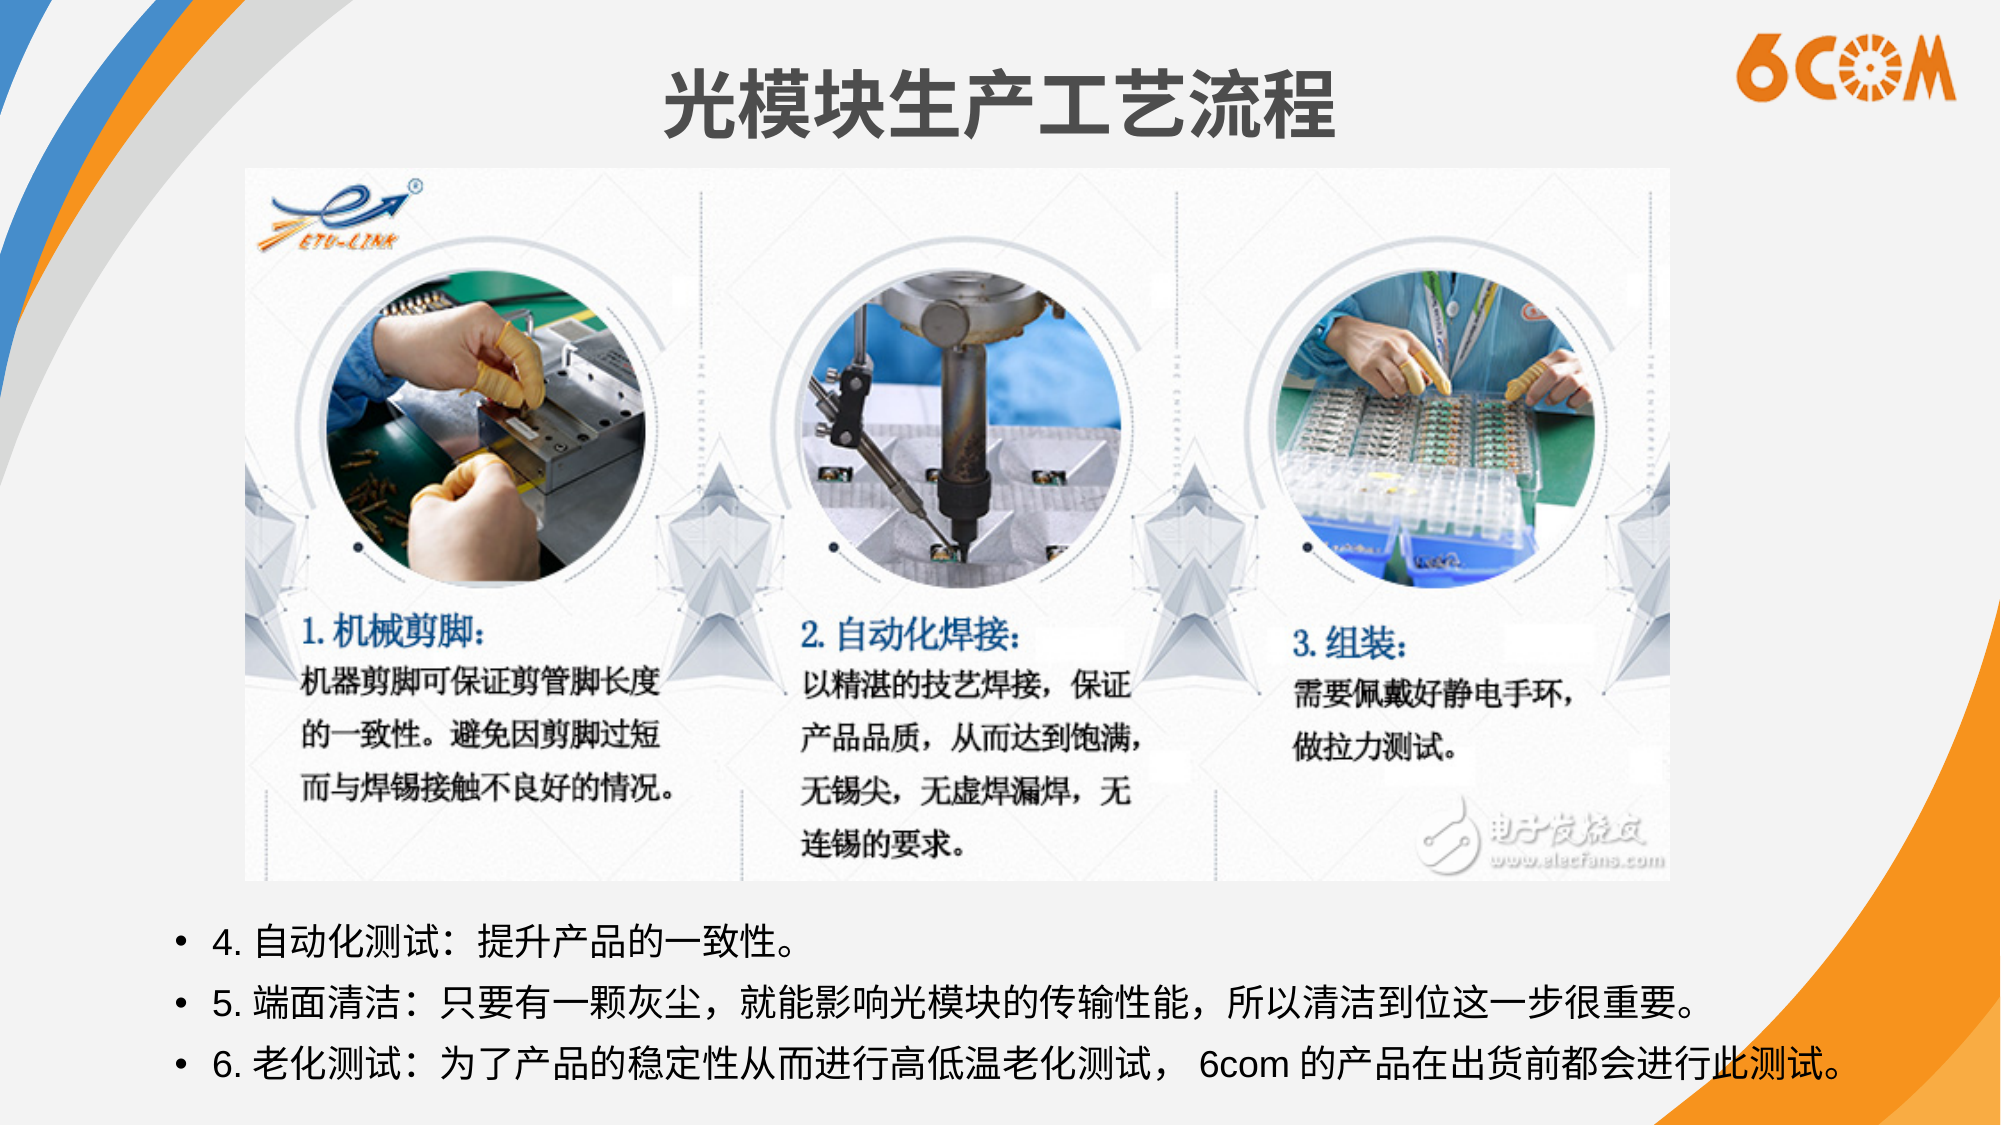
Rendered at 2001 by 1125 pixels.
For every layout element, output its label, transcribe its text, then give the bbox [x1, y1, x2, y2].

picture [1670, 0, 2001, 199]
picture [245, 168, 1670, 881]
list 4.自动化测试：提升产品的一致性。 5.端面清洁：只要有一颗灰尘，就能影响光模块的传输性能，所以清洁到位这一步很重要。 6.老化测试：为了产品的稳定性从而进行高低温老化测试，6com的产品在出货前都会进行此测试。 [159, 915, 1885, 1100]
title 光模块生产工艺流程 [137, 59, 1863, 278]
